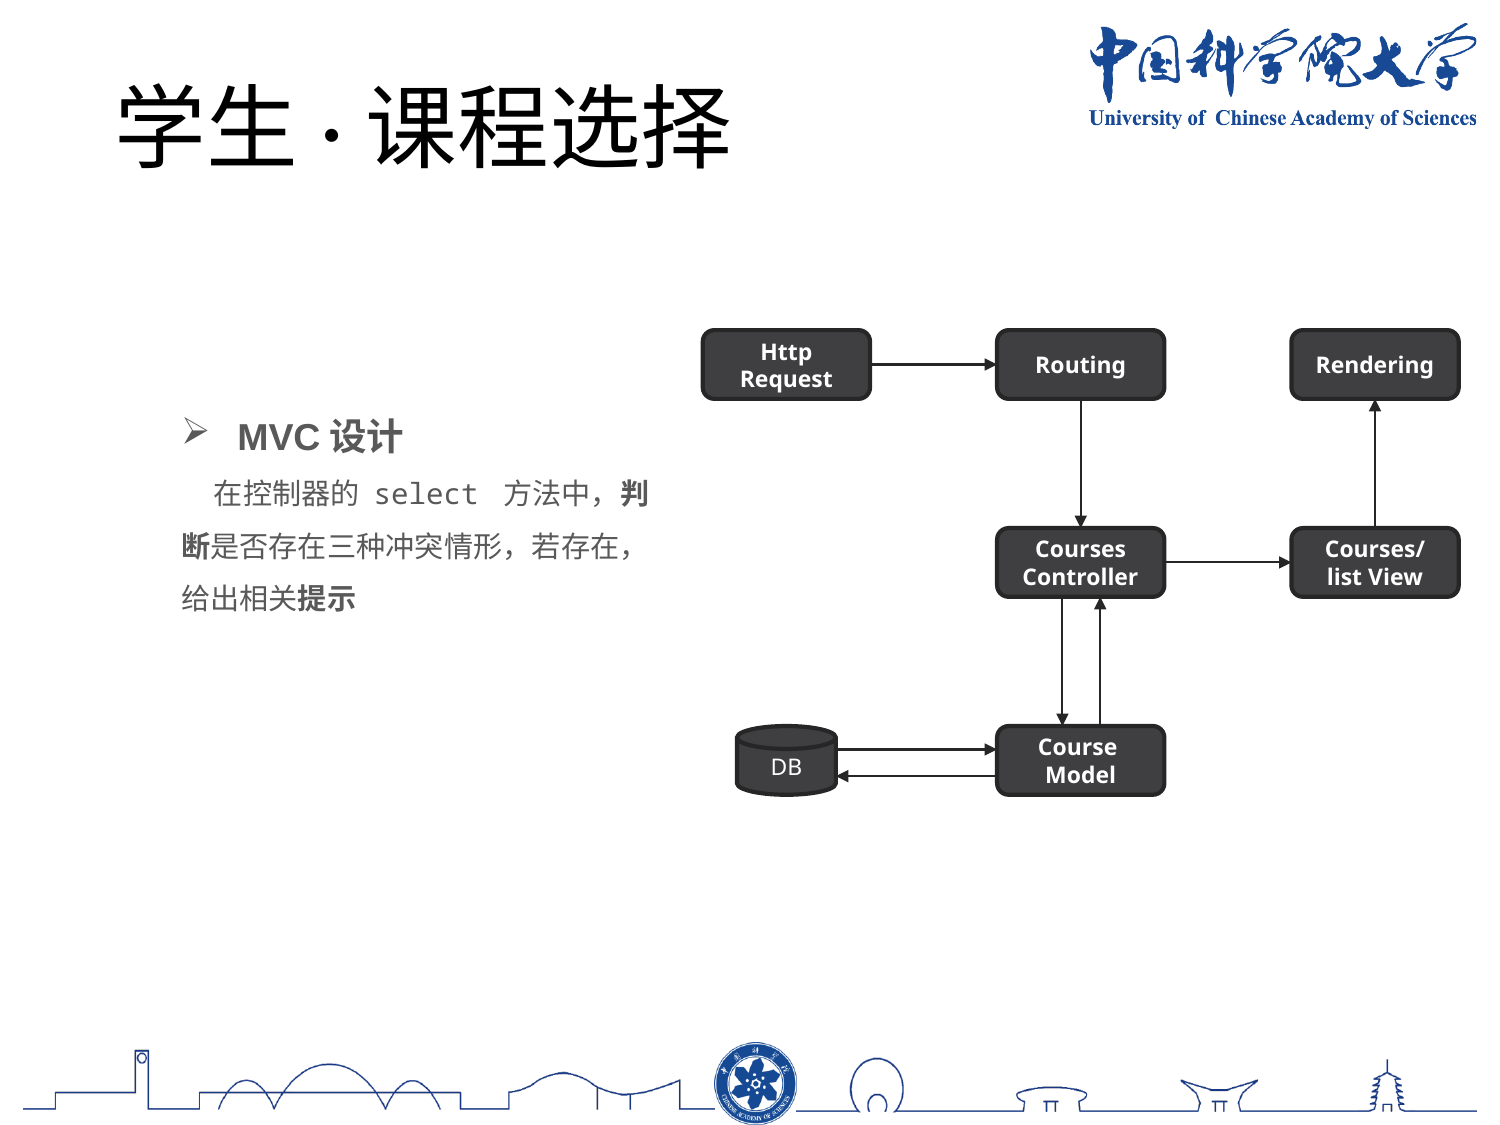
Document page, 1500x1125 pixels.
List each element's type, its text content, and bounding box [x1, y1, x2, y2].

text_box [702, 329, 1459, 795]
text_box MVC设计 在控制器的 select 方法中，判断是否存在三种冲突情形，若存在，给出相关提示 [169, 385, 678, 657]
picture [1078, 23, 1477, 129]
picture [23, 1039, 1477, 1125]
text_box 学生·课程选择 [4, 30, 844, 219]
